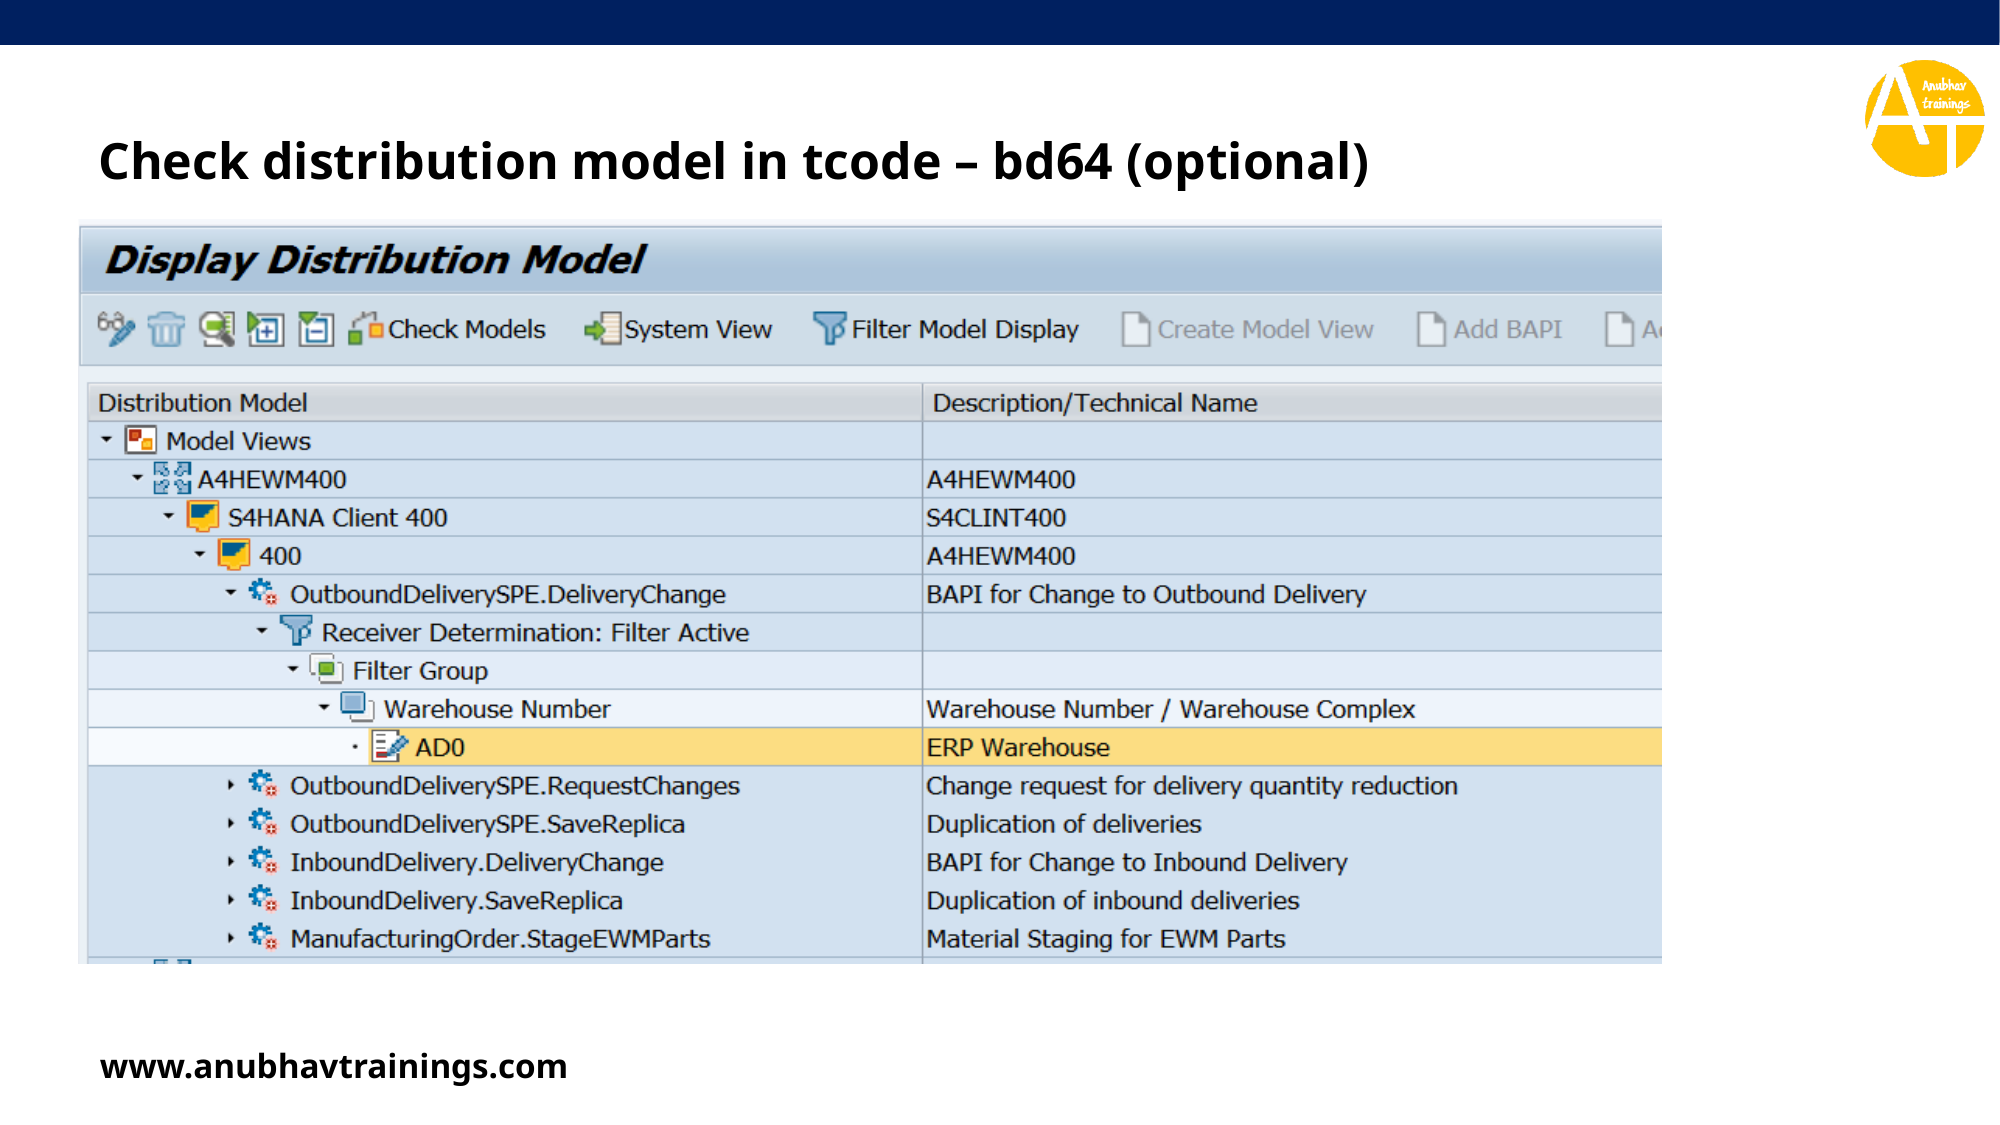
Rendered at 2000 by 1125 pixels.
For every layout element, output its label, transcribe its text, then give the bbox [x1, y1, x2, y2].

picture [1853, 52, 1991, 187]
picture [78, 219, 1662, 965]
text_box [143, 134, 1597, 199]
text_box www.anubhavtrainings.com [17, 1035, 652, 1096]
text_box Check distribution model in tcode – bd64 (optional) [83, 112, 1513, 197]
